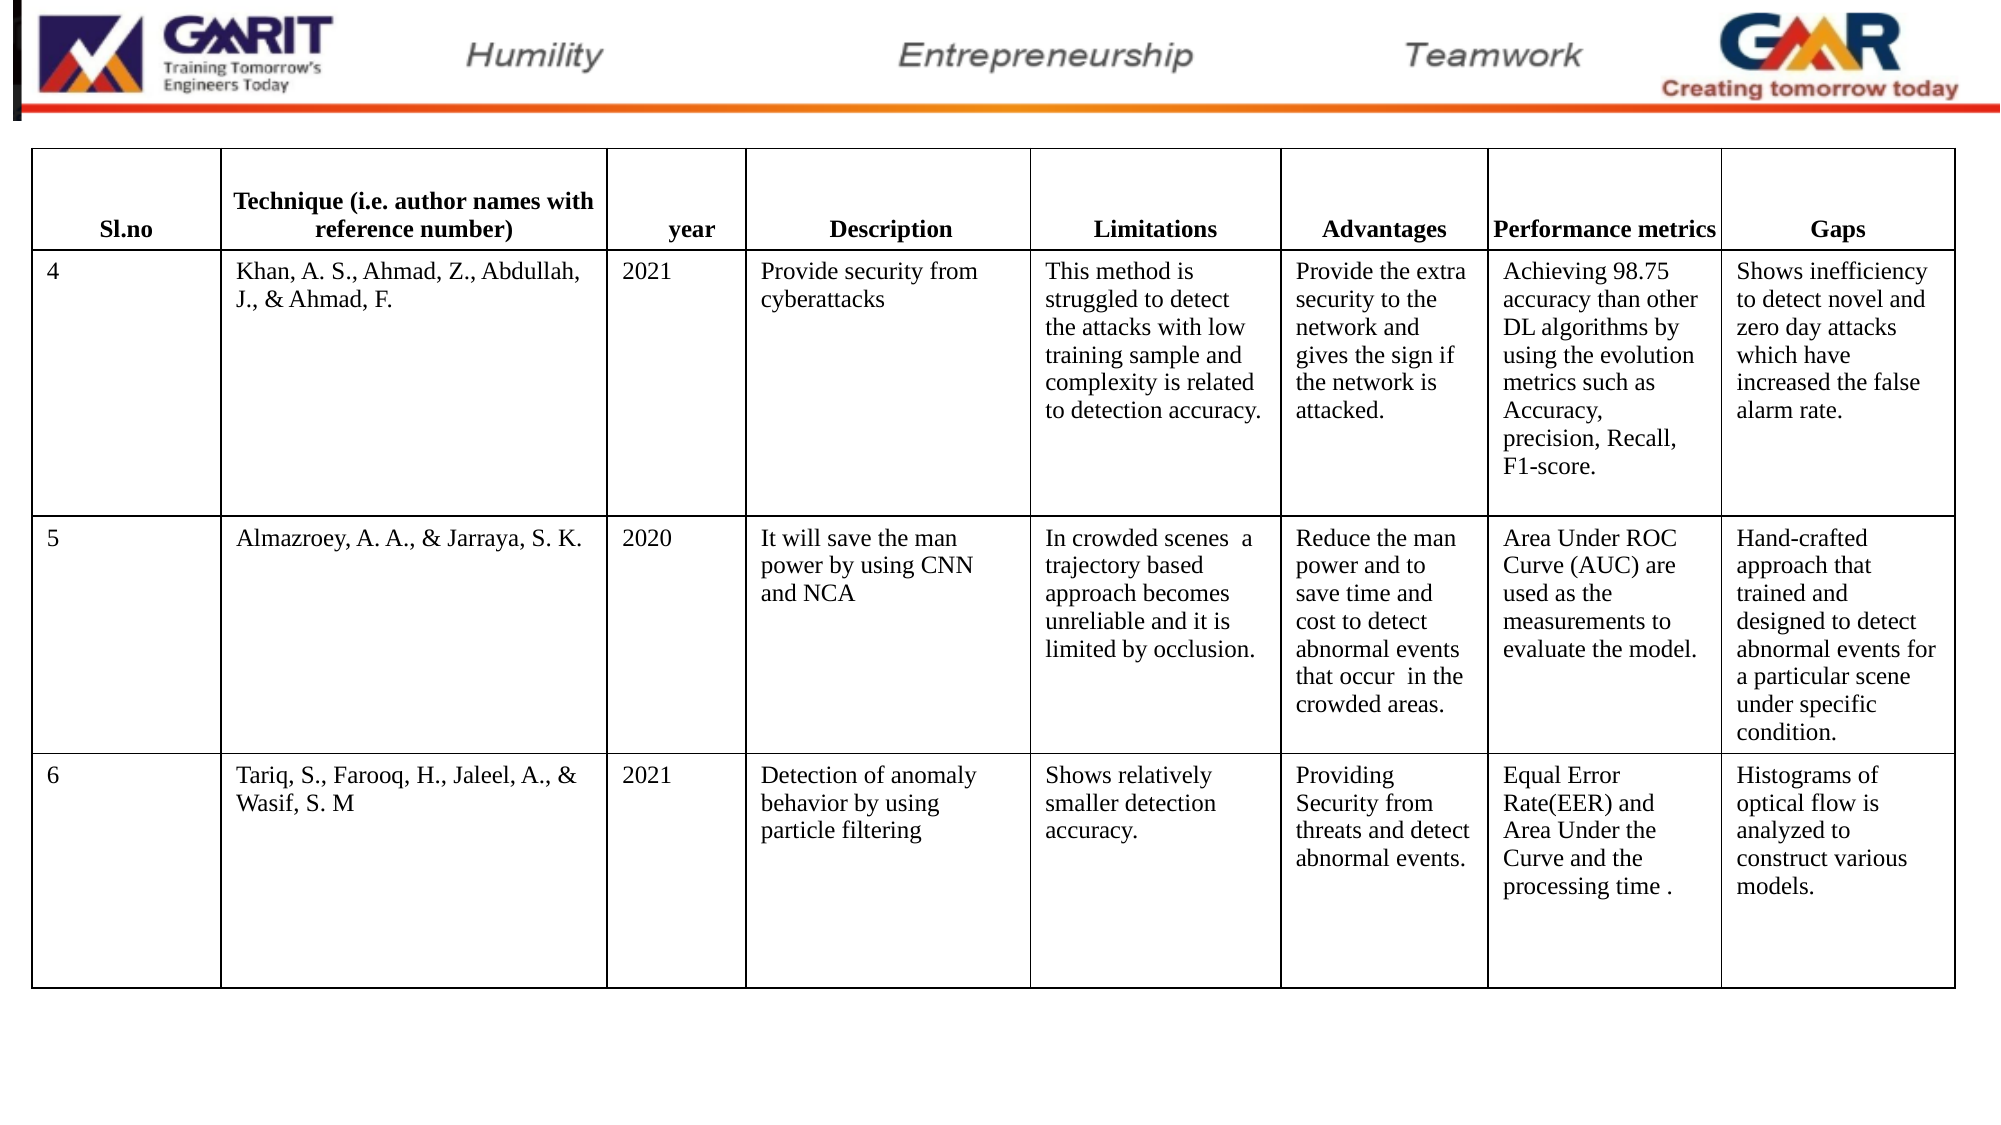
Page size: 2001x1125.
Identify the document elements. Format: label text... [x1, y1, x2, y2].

table_cell Shows inefficiency to detect novel and zero day attacks which have increased the false alarm rate. [1722, 251, 1954, 515]
table_cell 4 [33, 251, 220, 515]
table_cell Achieving 98.75 accuracy than other DL algorithms by using the evolution metrics such as Accuracy, precision, Recall, F1-score. [1489, 251, 1721, 515]
table_cell Khan, A. S., Ahmad, Z., Abdullah, J., & Ahmad, F. [222, 251, 606, 515]
table_cell Area Under ROC Curve (AUC) are used as the measurements to evaluate the model. [1489, 517, 1721, 753]
table_cell Provide the extra security to the network and gives the sign if the network is attacked. [1282, 251, 1487, 515]
table_cell Histograms of optical flow is analyzed to construct various models. [1722, 754, 1954, 987]
table_cell 2021 [608, 754, 745, 987]
table_cell It will save the man power by using CNN and NCA [747, 517, 1030, 753]
table_header Advantages [1282, 149, 1487, 249]
table_header Performance metrics [1489, 149, 1721, 249]
table_cell Hand-crafted approach that trained and designed to detect abnormal events for a particular scene under specific condition. [1722, 517, 1954, 753]
table_cell Shows relatively smaller detection accuracy. [1031, 754, 1280, 987]
table_header Description [747, 149, 1030, 249]
table_cell 5 [33, 517, 220, 753]
table_header Technique (i.e. author names with reference number) [222, 149, 606, 249]
table_cell Reduce the man power and to save time and cost to detect abnormal events that occur in the crowded areas. [1282, 517, 1487, 753]
table_header Sl.no [33, 149, 220, 249]
table_header year [608, 149, 745, 249]
table_cell Almazroey, A. A., & Jarraya, S. K. [222, 517, 606, 753]
table_cell Provide security from cyberattacks [747, 251, 1030, 515]
table_cell 2020 [608, 517, 745, 753]
table_cell 6 [33, 754, 220, 987]
picture [13, 0, 2000, 121]
table_cell Tariq, S., Farooq, H., Jaleel, A., & Wasif, S. M [222, 754, 606, 987]
table_cell This method is struggled to detect the attacks with low training sample and complexity is related to detection accuracy. [1031, 251, 1280, 515]
table_cell Equal Error Rate(EER) and Area Under the Curve and the processing time . [1489, 754, 1721, 987]
table_cell In crowded scenes a trajectory based approach becomes unreliable and it is limited by occlusion. [1031, 517, 1280, 753]
table_cell Providing Security from threats and detect abnormal events. [1282, 754, 1487, 987]
table_header Limitations [1031, 149, 1280, 249]
table_cell 2021 [608, 251, 745, 515]
table_cell Detection of anomaly behavior by using particle filtering [747, 754, 1030, 987]
table_header Gaps [1722, 149, 1954, 249]
